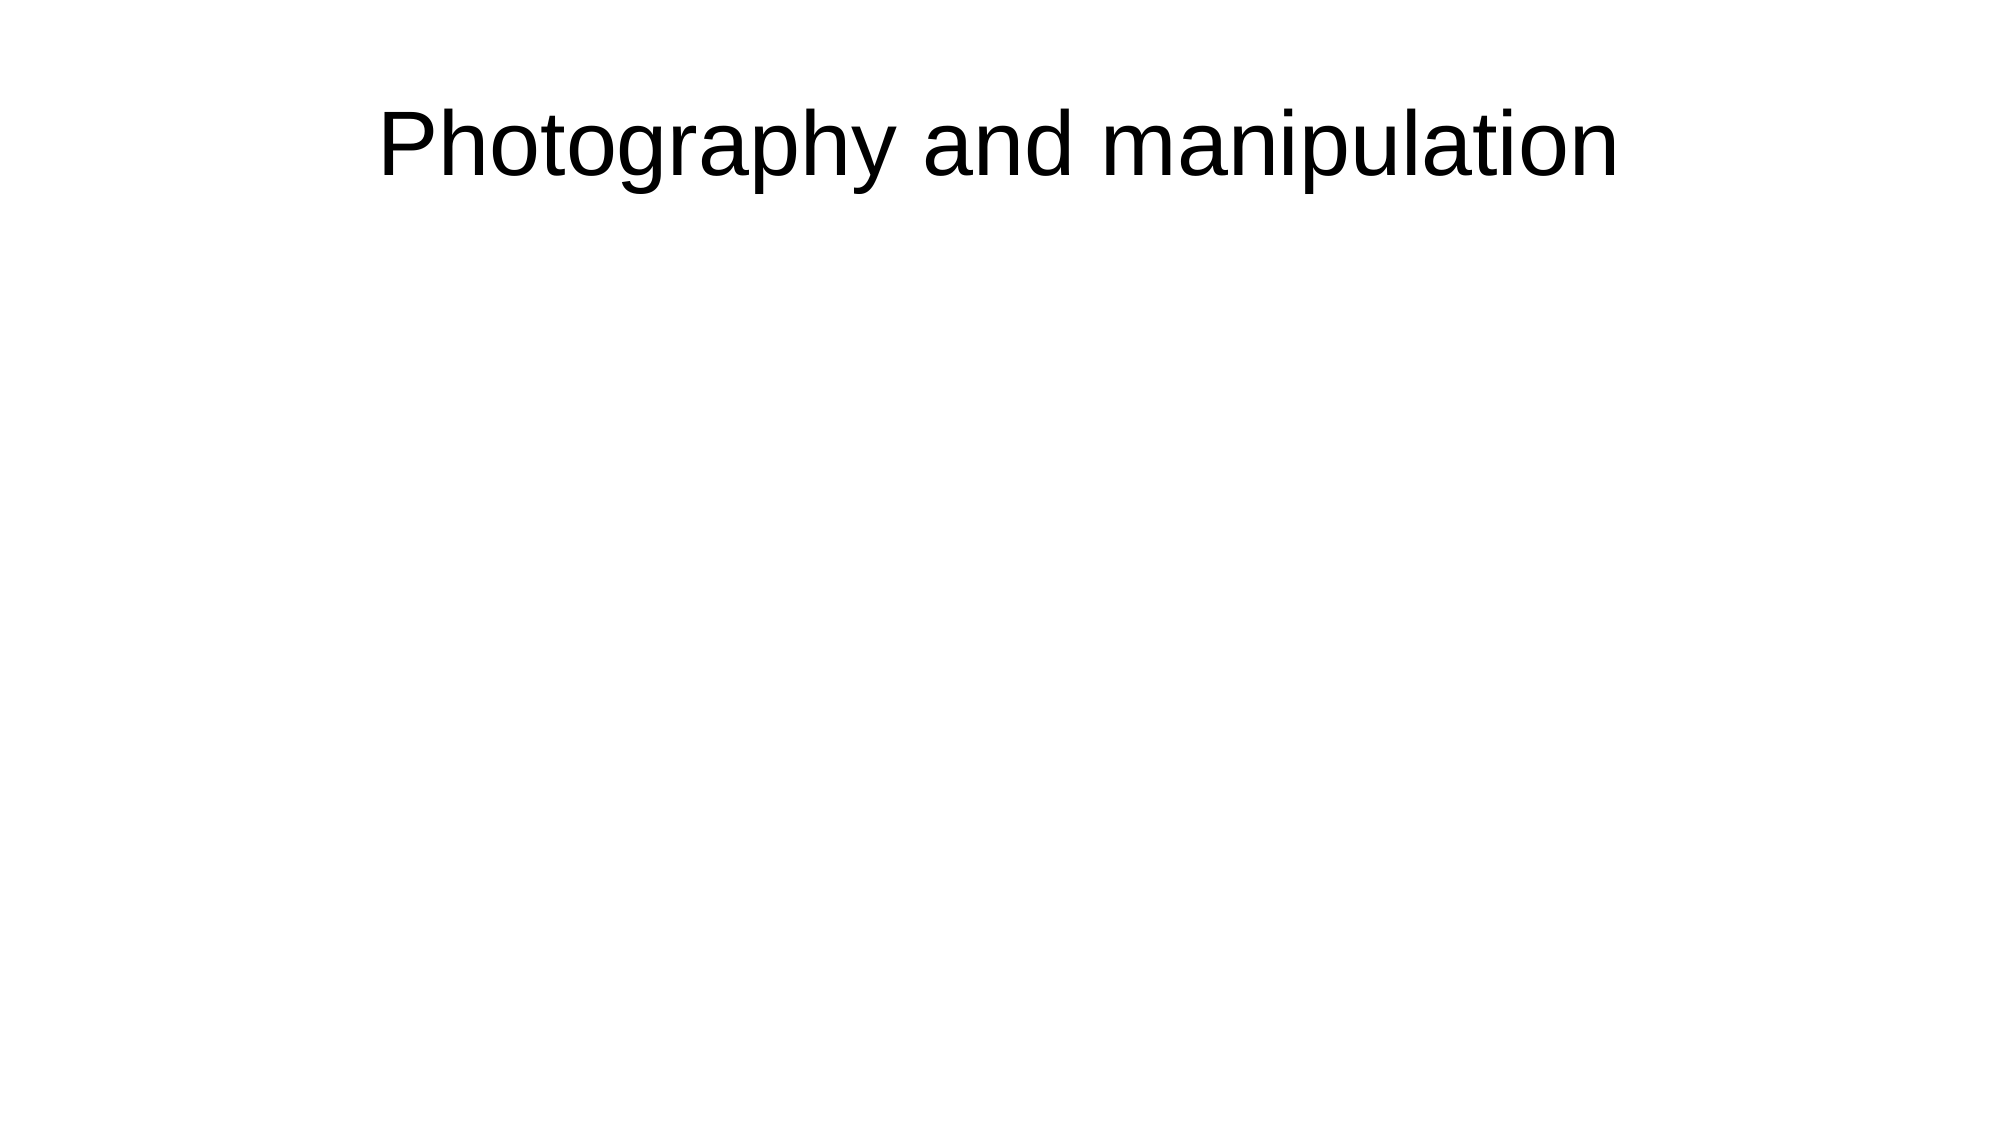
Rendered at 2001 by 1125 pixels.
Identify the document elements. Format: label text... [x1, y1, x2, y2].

text_box Photography and manipulation [99, 44, 1900, 233]
